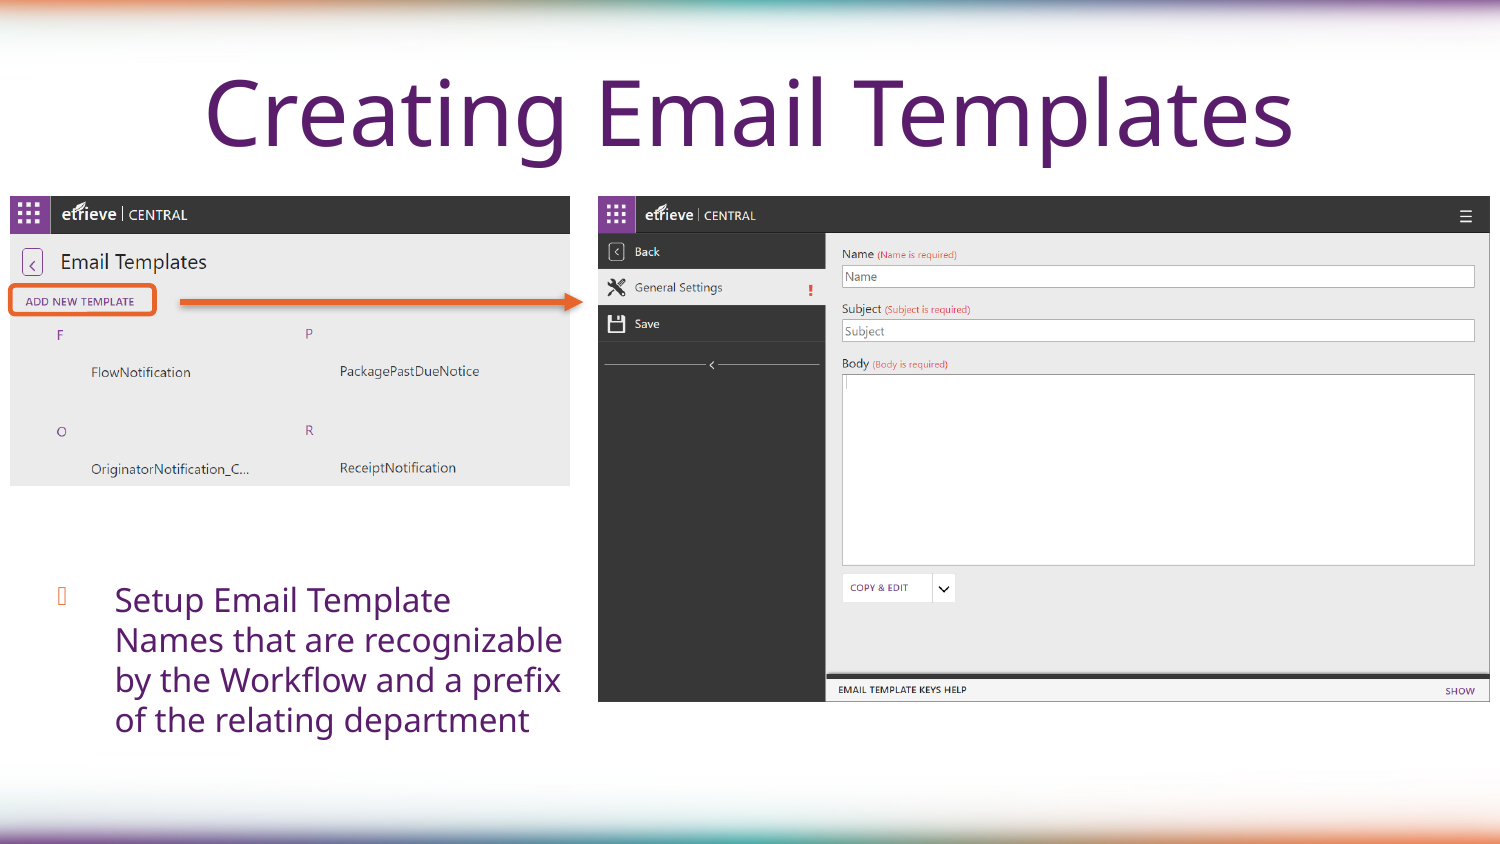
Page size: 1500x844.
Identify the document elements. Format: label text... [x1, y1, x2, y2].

picture [0, 0, 1500, 844]
text_box Creating Email Templates [59, 47, 1441, 219]
text_box Setup Email Template Names that are recognizable by the Workflow and a prefix of the relating department [56, 577, 571, 756]
